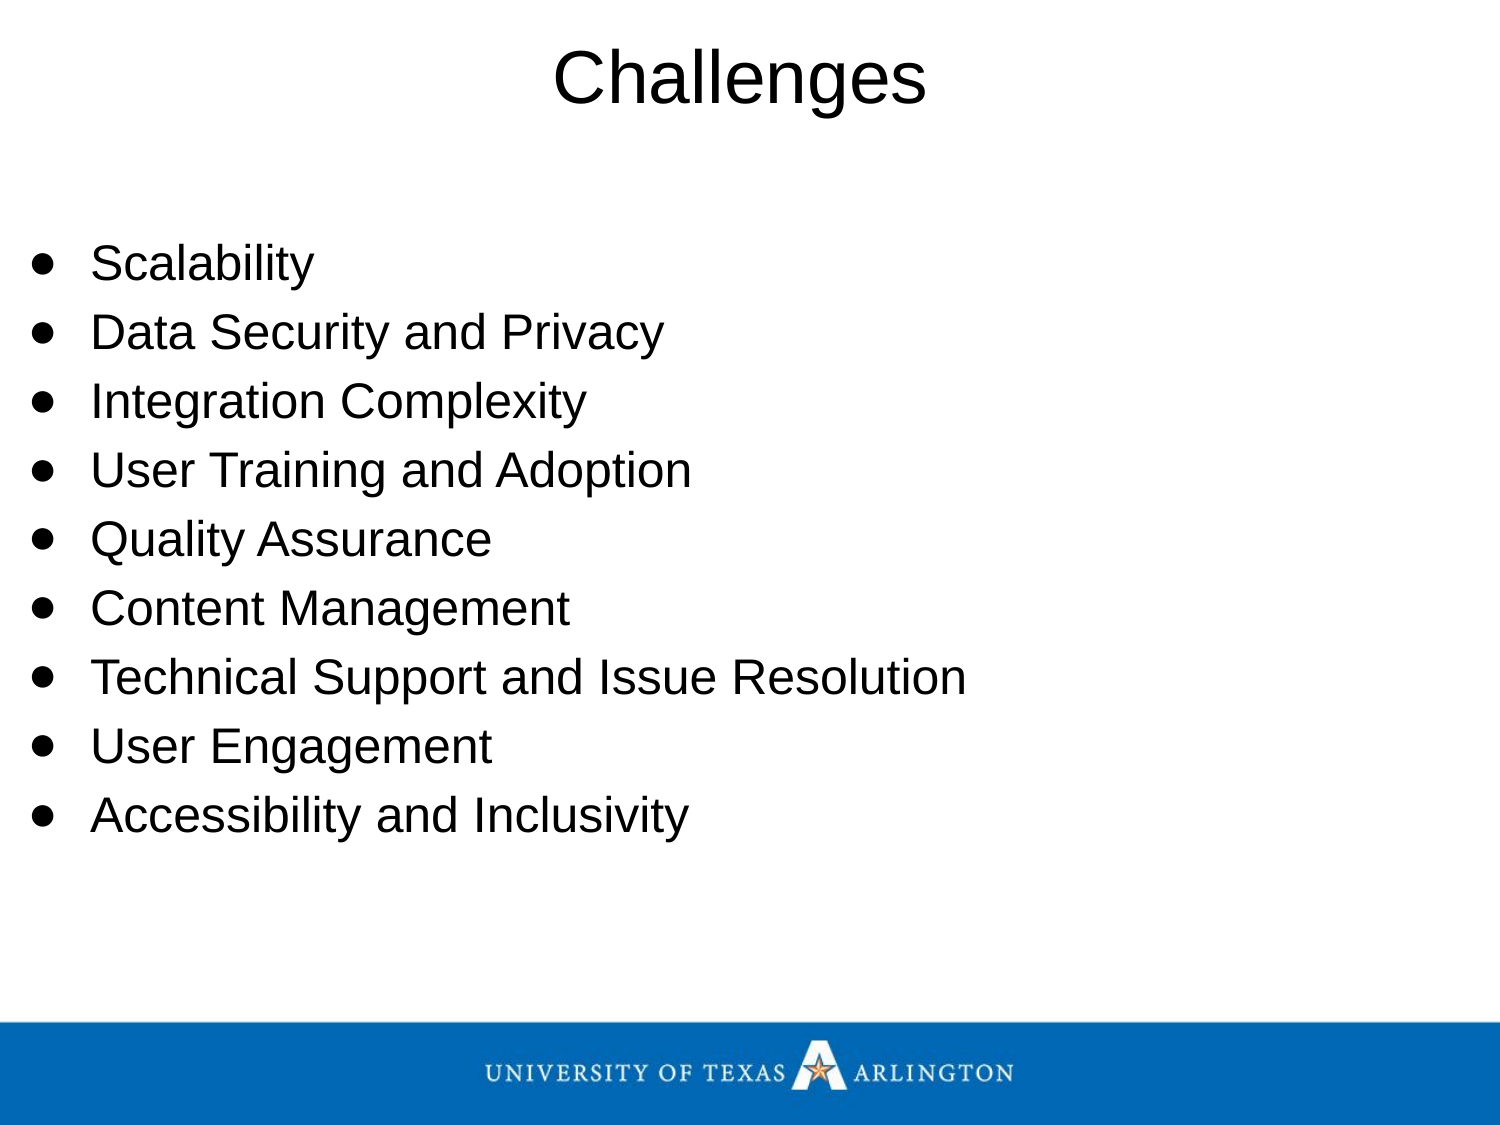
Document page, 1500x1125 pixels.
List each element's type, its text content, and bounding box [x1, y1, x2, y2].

picture [0, 0, 1500, 1125]
text_box Challenges Scalability Data Security and Privacy Integration Complexity User Training and Adoption Quality Assurance Content Management Technical Support and Issue Resolution User Engagement Accessibility and Inclusivity [0, 0, 1482, 962]
